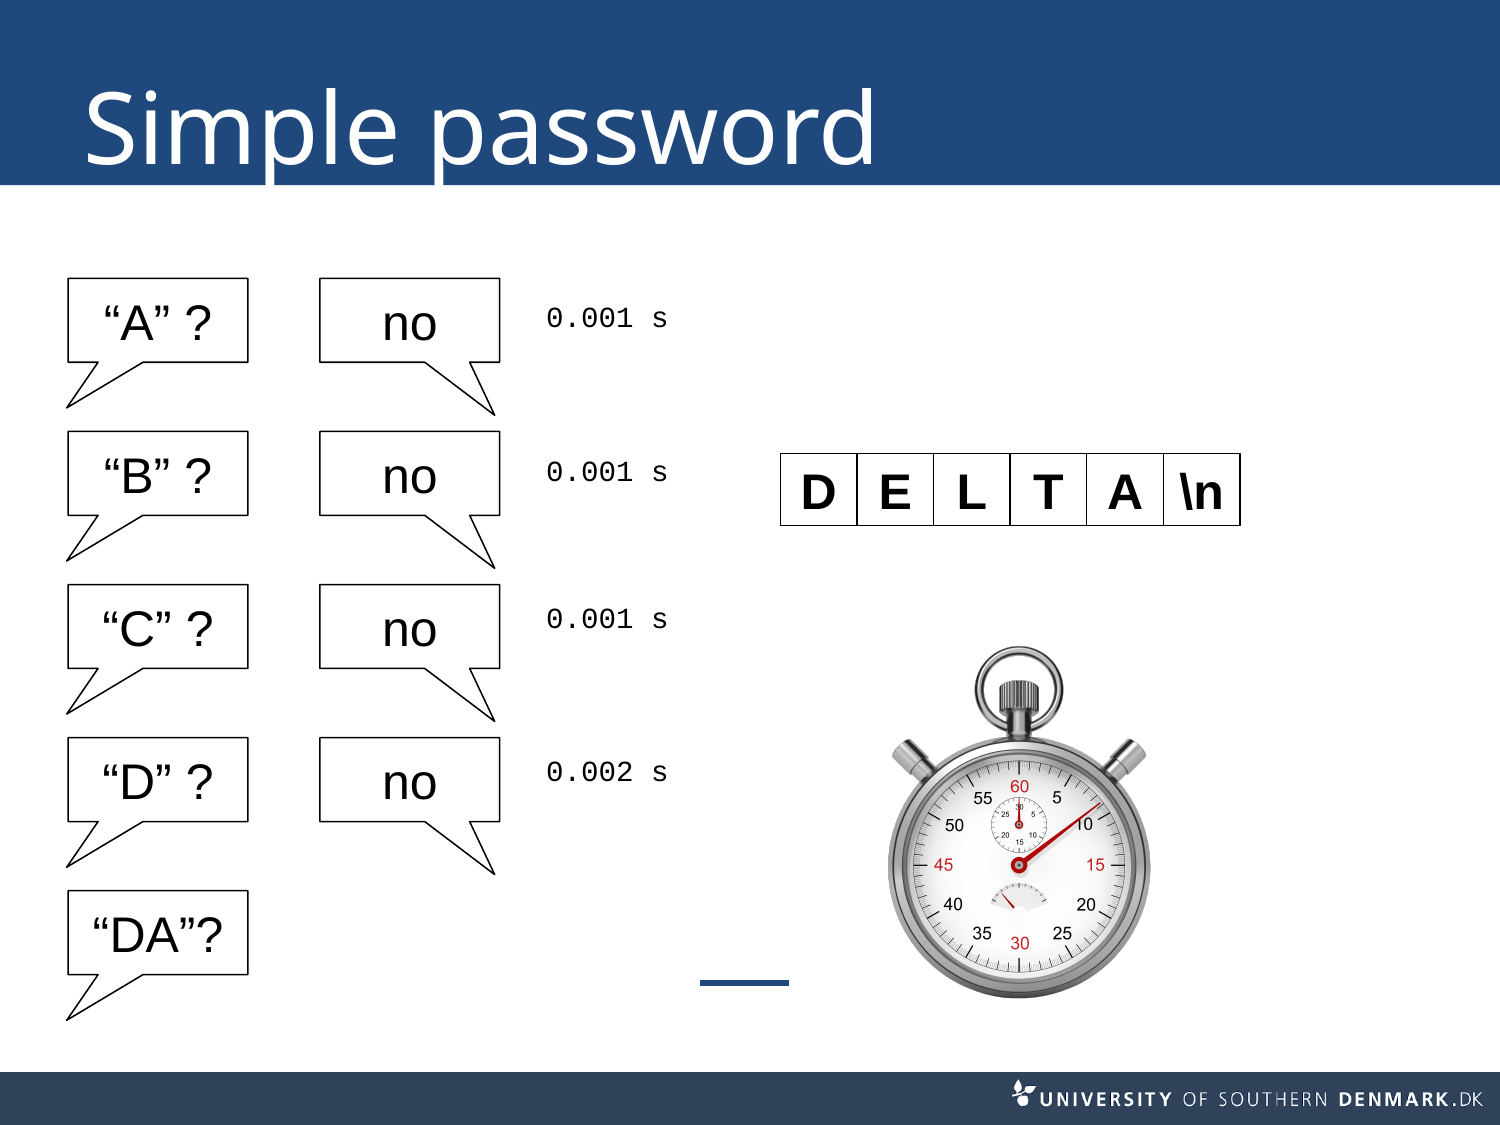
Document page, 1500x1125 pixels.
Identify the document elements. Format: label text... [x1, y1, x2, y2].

text_box 0.002 s [531, 737, 743, 810]
text_box T [1010, 453, 1086, 526]
text_box 0.001 s [531, 283, 743, 356]
text_box “A” ? [66, 278, 248, 408]
text_box “C” ? [66, 584, 248, 715]
text_box L [933, 453, 1010, 526]
title Simple password [68, 63, 1465, 186]
text_box D [780, 453, 857, 526]
text_box “B” ? [66, 431, 248, 561]
picture [870, 636, 1171, 1010]
text_box E [857, 453, 933, 526]
text_box no [319, 737, 500, 875]
text_box “DA”? [66, 890, 248, 1021]
text_box no [319, 584, 500, 722]
text_box no [319, 431, 500, 569]
text_box \n [1163, 453, 1240, 526]
text_box “D” ? [66, 737, 248, 868]
text_box A [1086, 453, 1163, 526]
text_box 0.001 s [531, 437, 743, 510]
text_box no [319, 278, 500, 416]
picture [0, 1072, 1500, 1125]
text_box 0.001 s [531, 584, 743, 657]
